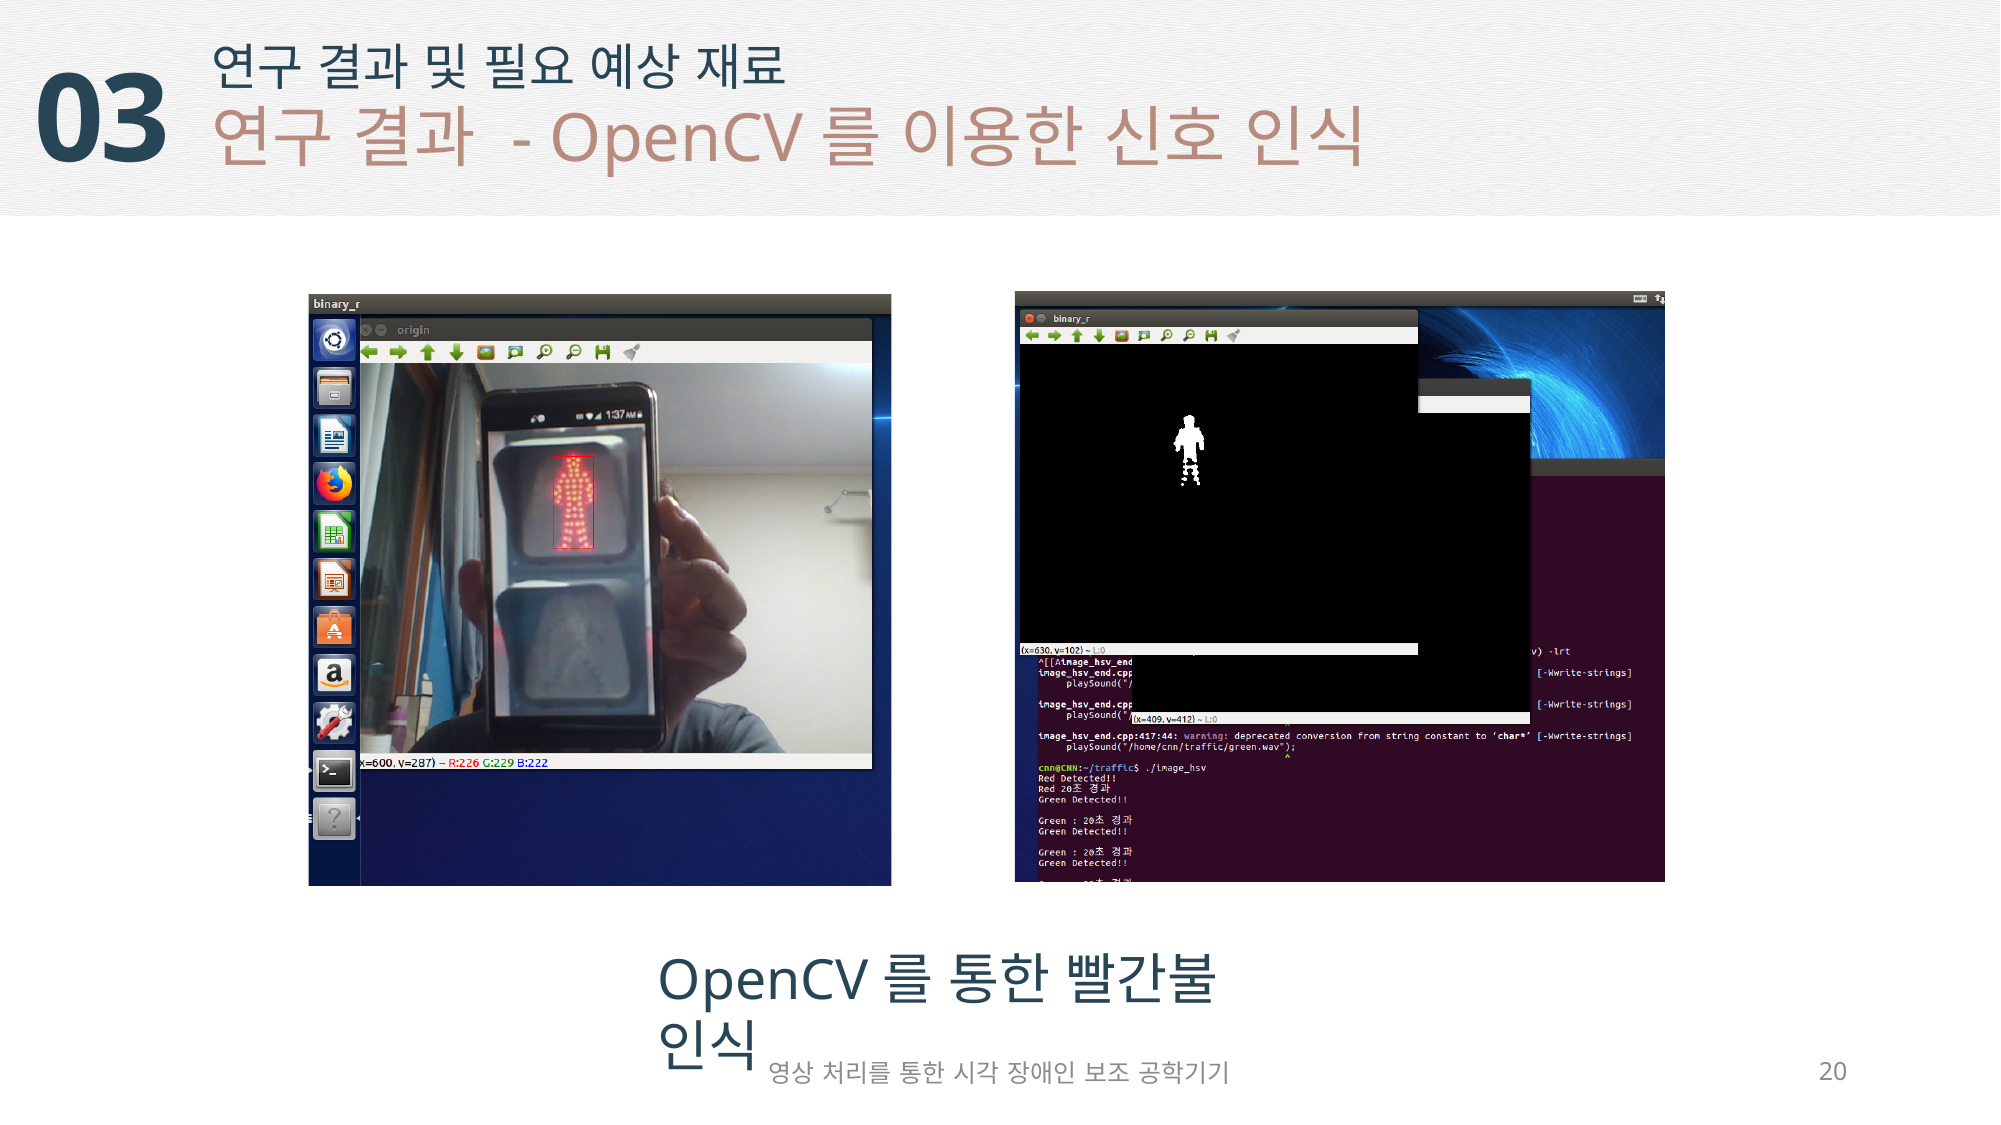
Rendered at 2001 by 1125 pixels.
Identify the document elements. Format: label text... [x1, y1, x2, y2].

text_box 03 [19, 31, 213, 194]
text_box 연구 결과 및 필요 예상 재료 연구 결과 - OpenCV를 이용한 신호 인식 [196, 27, 1953, 183]
picture [308, 294, 892, 886]
slide_number 20 [1412, 1042, 1863, 1103]
text_box OpenCV를 통한 빨간불 인식 [643, 936, 1290, 1085]
footer 영상 처리를 통한 시각 장애인 보조 공학기기 [662, 1042, 1338, 1103]
text_box [0, 0, 2000, 217]
picture [1014, 291, 1665, 882]
